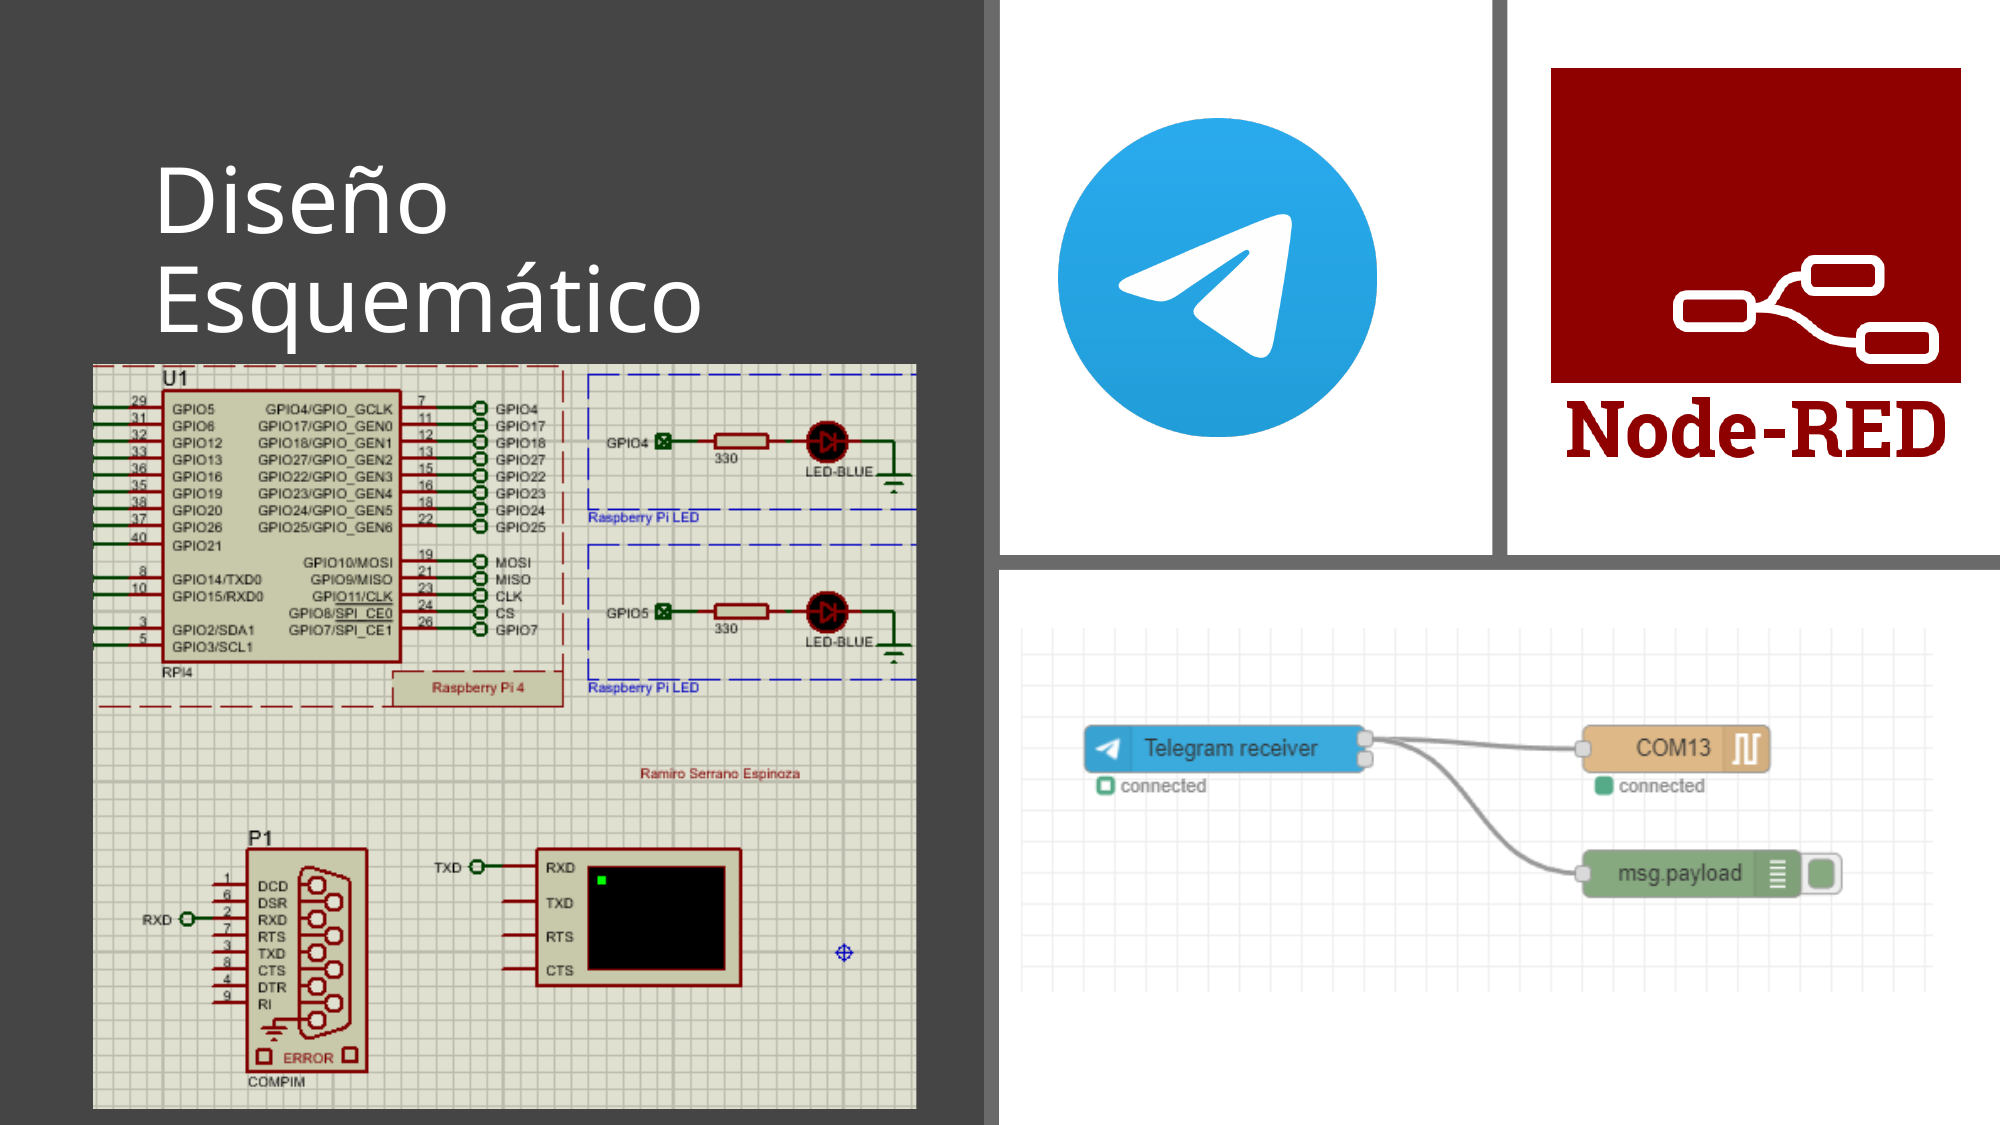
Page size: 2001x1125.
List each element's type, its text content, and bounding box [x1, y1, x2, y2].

text_box [999, 0, 1493, 556]
picture [1551, 68, 1961, 479]
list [1021, 628, 1933, 992]
title Diseño Esquemático [137, 118, 892, 364]
text_box [1506, 0, 2000, 556]
text_box [983, 0, 2000, 1125]
picture [1058, 118, 1377, 437]
picture [92, 364, 917, 1109]
